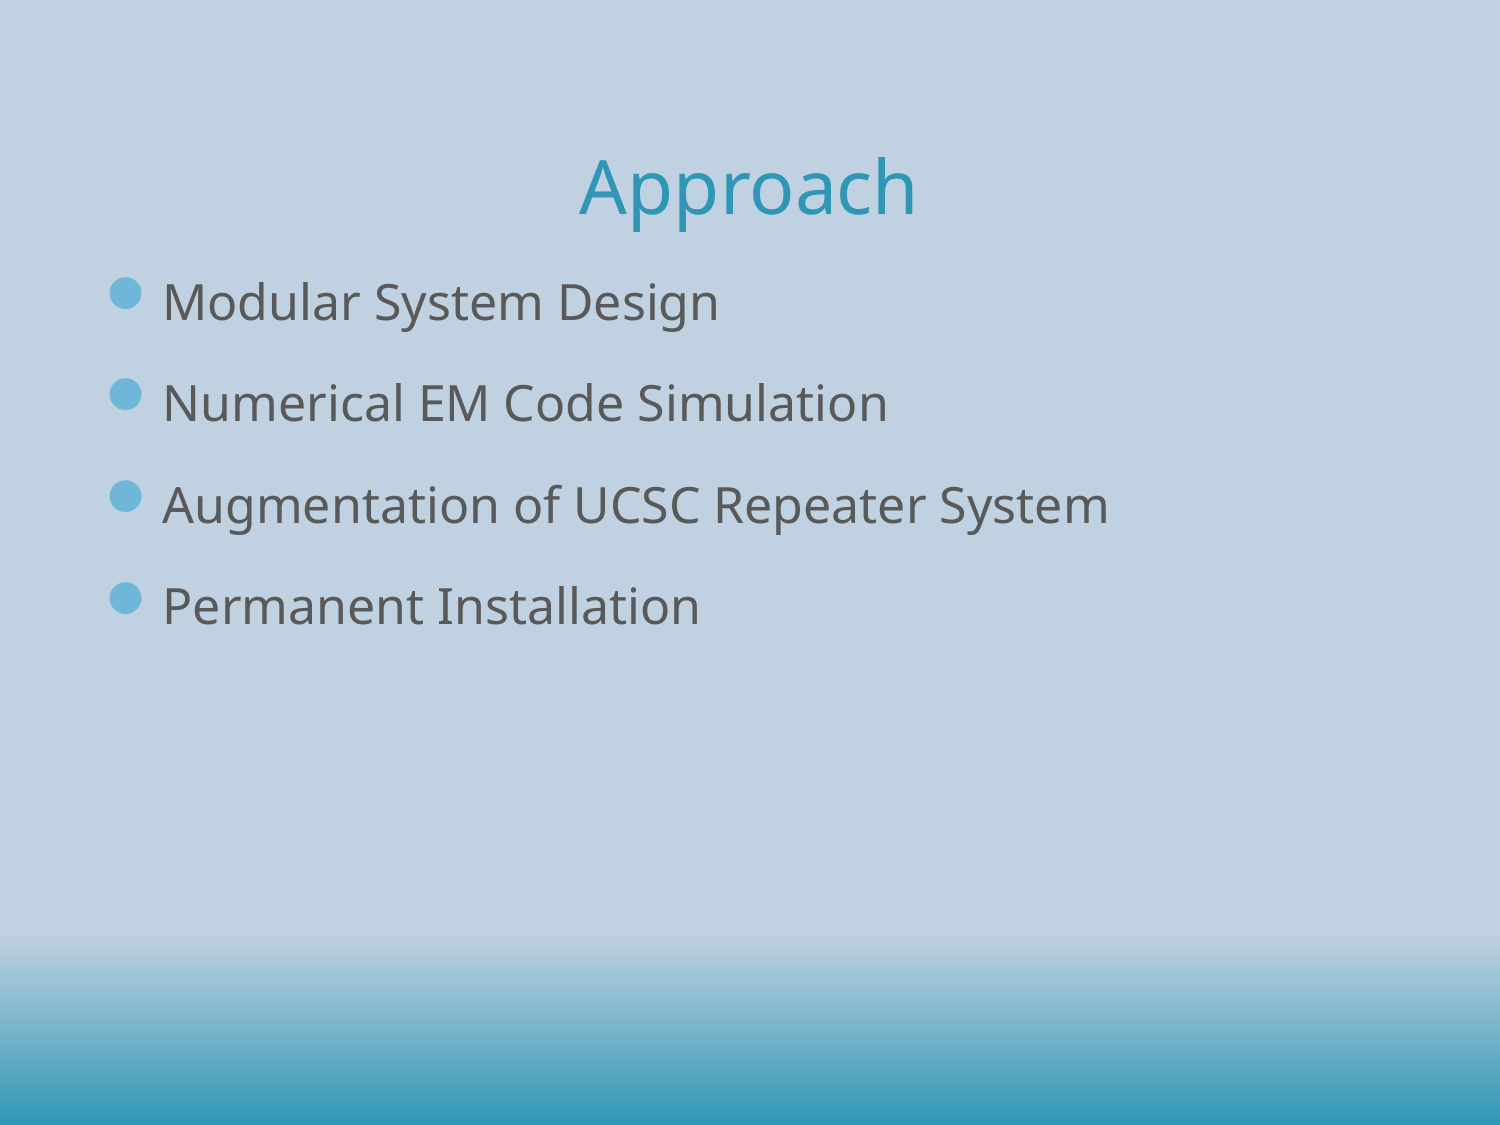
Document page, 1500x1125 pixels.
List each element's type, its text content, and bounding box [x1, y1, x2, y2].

title Approach [90, 17, 1410, 237]
list Modular System Design Numerical EM Code Simulation Augmentation of UCSC Repeater System Permanent Installation [90, 262, 1410, 975]
